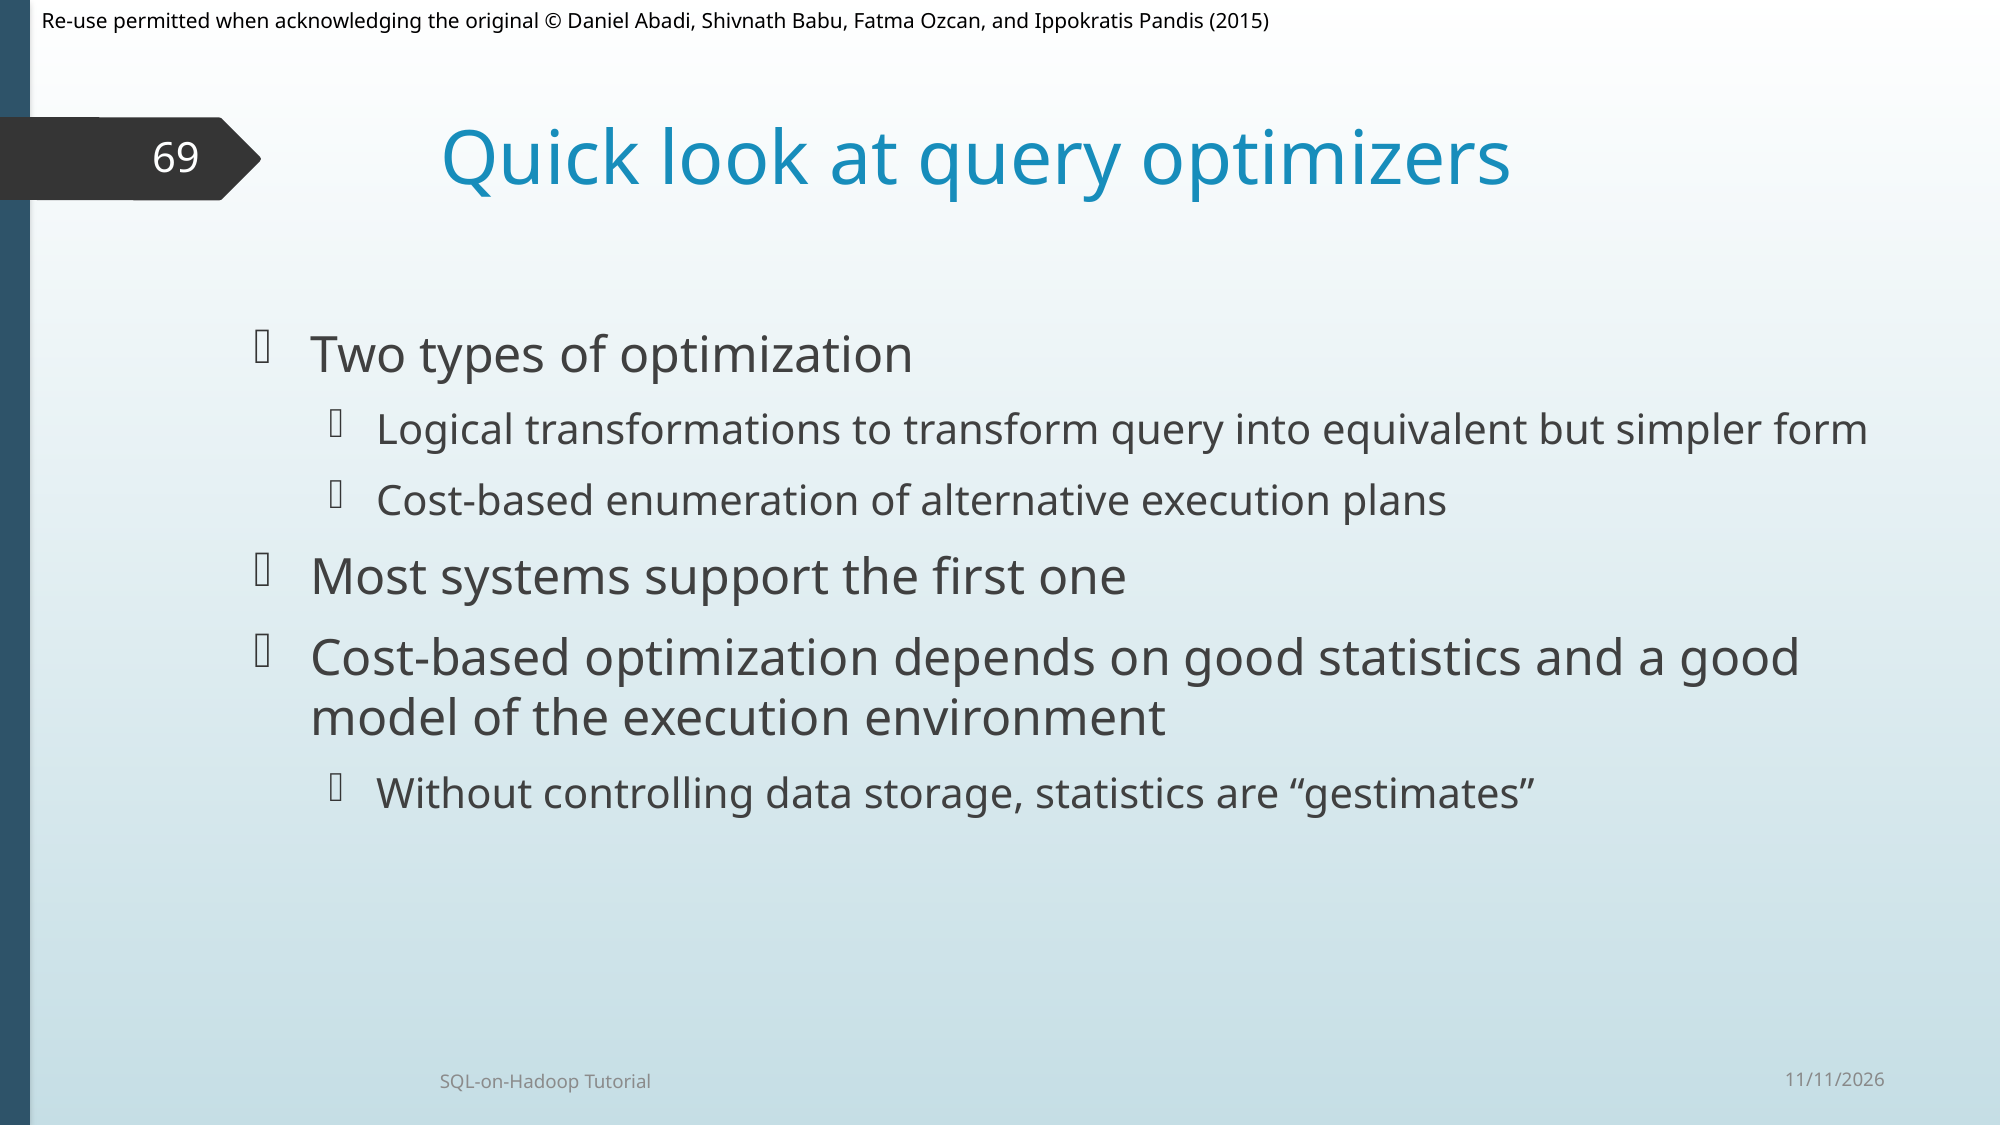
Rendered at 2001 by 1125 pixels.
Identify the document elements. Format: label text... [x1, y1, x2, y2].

slide_number 69 [87, 129, 216, 189]
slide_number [1711, 1050, 1900, 1112]
list Two types of optimization Logical transformations to transform query into equivalent but simpler form Cost-based enumeration of alternative execution plans Most systems support the first one Cost-based optimization depends on good statistics and a good model of the execution environment Without controlling data storage, statistics are “gestimates” [239, 314, 1967, 1064]
title Quick look at query optimizers [425, 102, 1888, 313]
footer SQL-on-Hadoop Tutorial [424, 1051, 1675, 1112]
